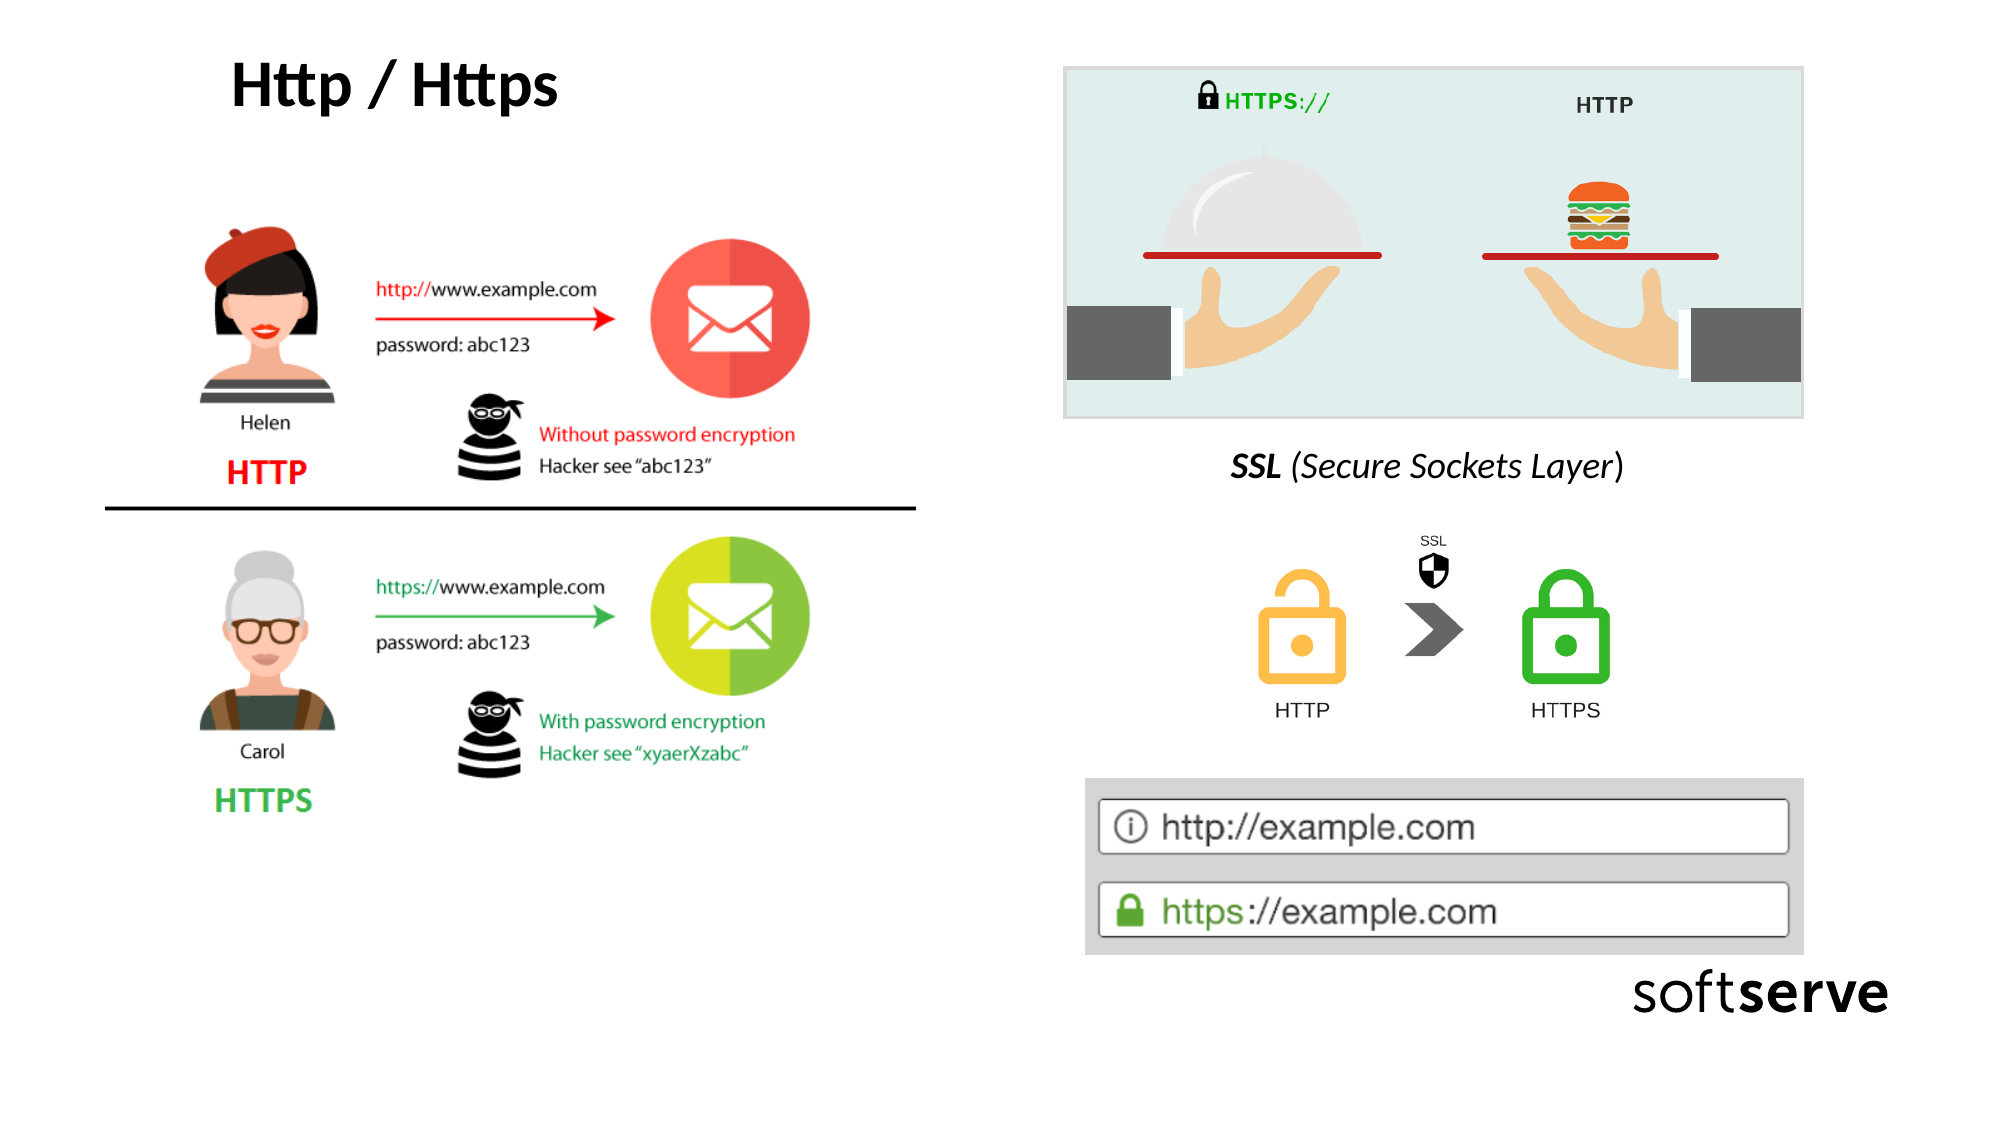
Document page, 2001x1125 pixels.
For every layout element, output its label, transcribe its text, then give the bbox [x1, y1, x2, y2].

picture [105, 195, 916, 846]
picture [1170, 481, 1696, 777]
picture [1063, 66, 1804, 419]
text_box Http / Https [111, 32, 1832, 127]
picture [1085, 778, 1804, 955]
text_box SSL (Secure Sockets Layer) [1216, 433, 1750, 493]
